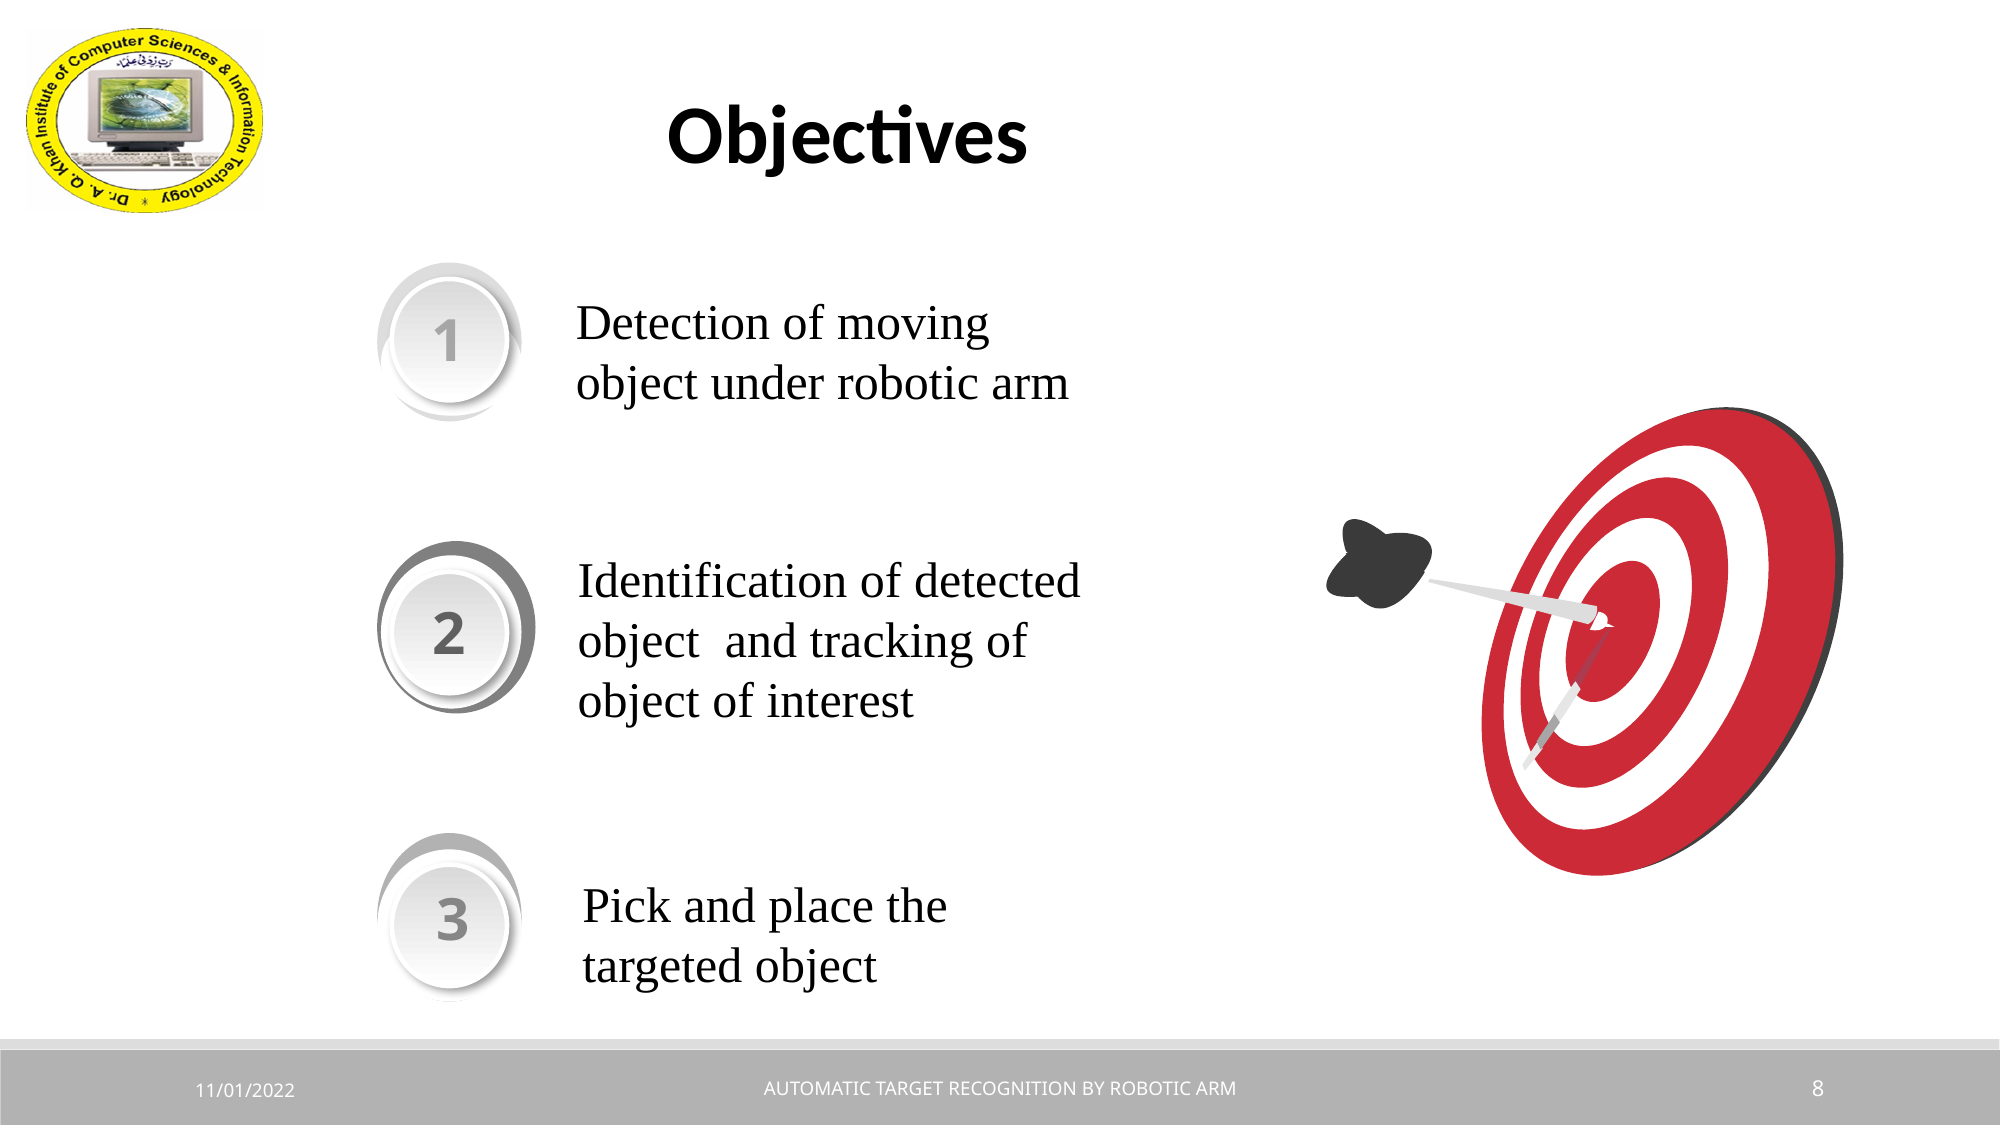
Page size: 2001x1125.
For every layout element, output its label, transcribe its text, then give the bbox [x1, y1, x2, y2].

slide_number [180, 1059, 586, 1120]
picture [25, 27, 263, 214]
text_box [1265, 406, 1868, 840]
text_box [376, 261, 1129, 1037]
footer AUTOMATIC TARGET RECOGNITION BY ROBOTIC ARM [604, 1059, 1396, 1120]
slide_number 8 [1624, 1059, 1840, 1120]
text_box Objectives [270, 72, 1905, 188]
